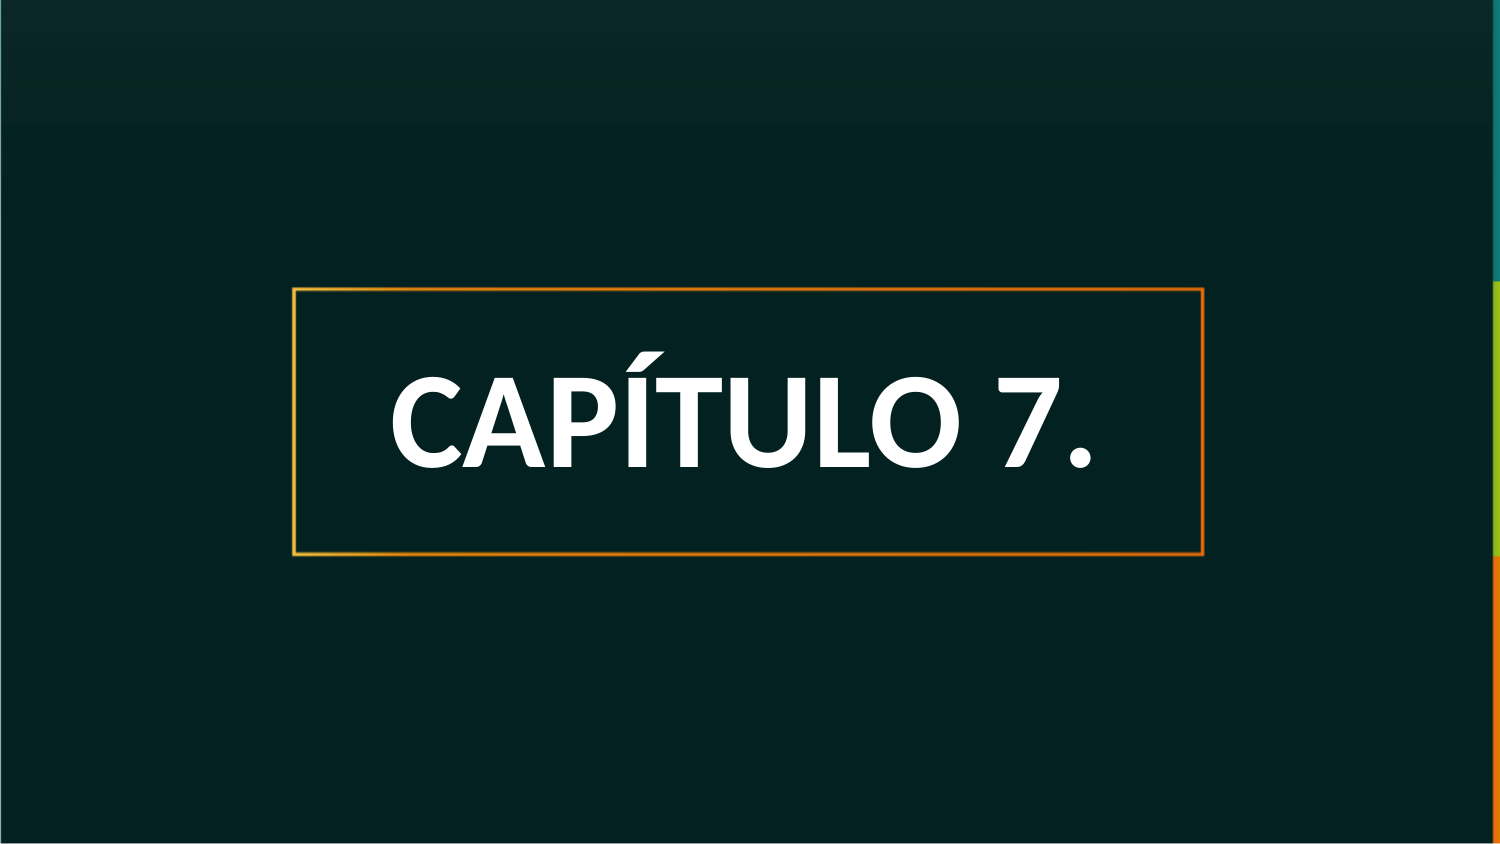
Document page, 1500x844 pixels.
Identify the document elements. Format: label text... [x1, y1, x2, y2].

picture [0, 0, 1500, 844]
text_box CAPÍTULO 7. [286, 322, 1204, 505]
